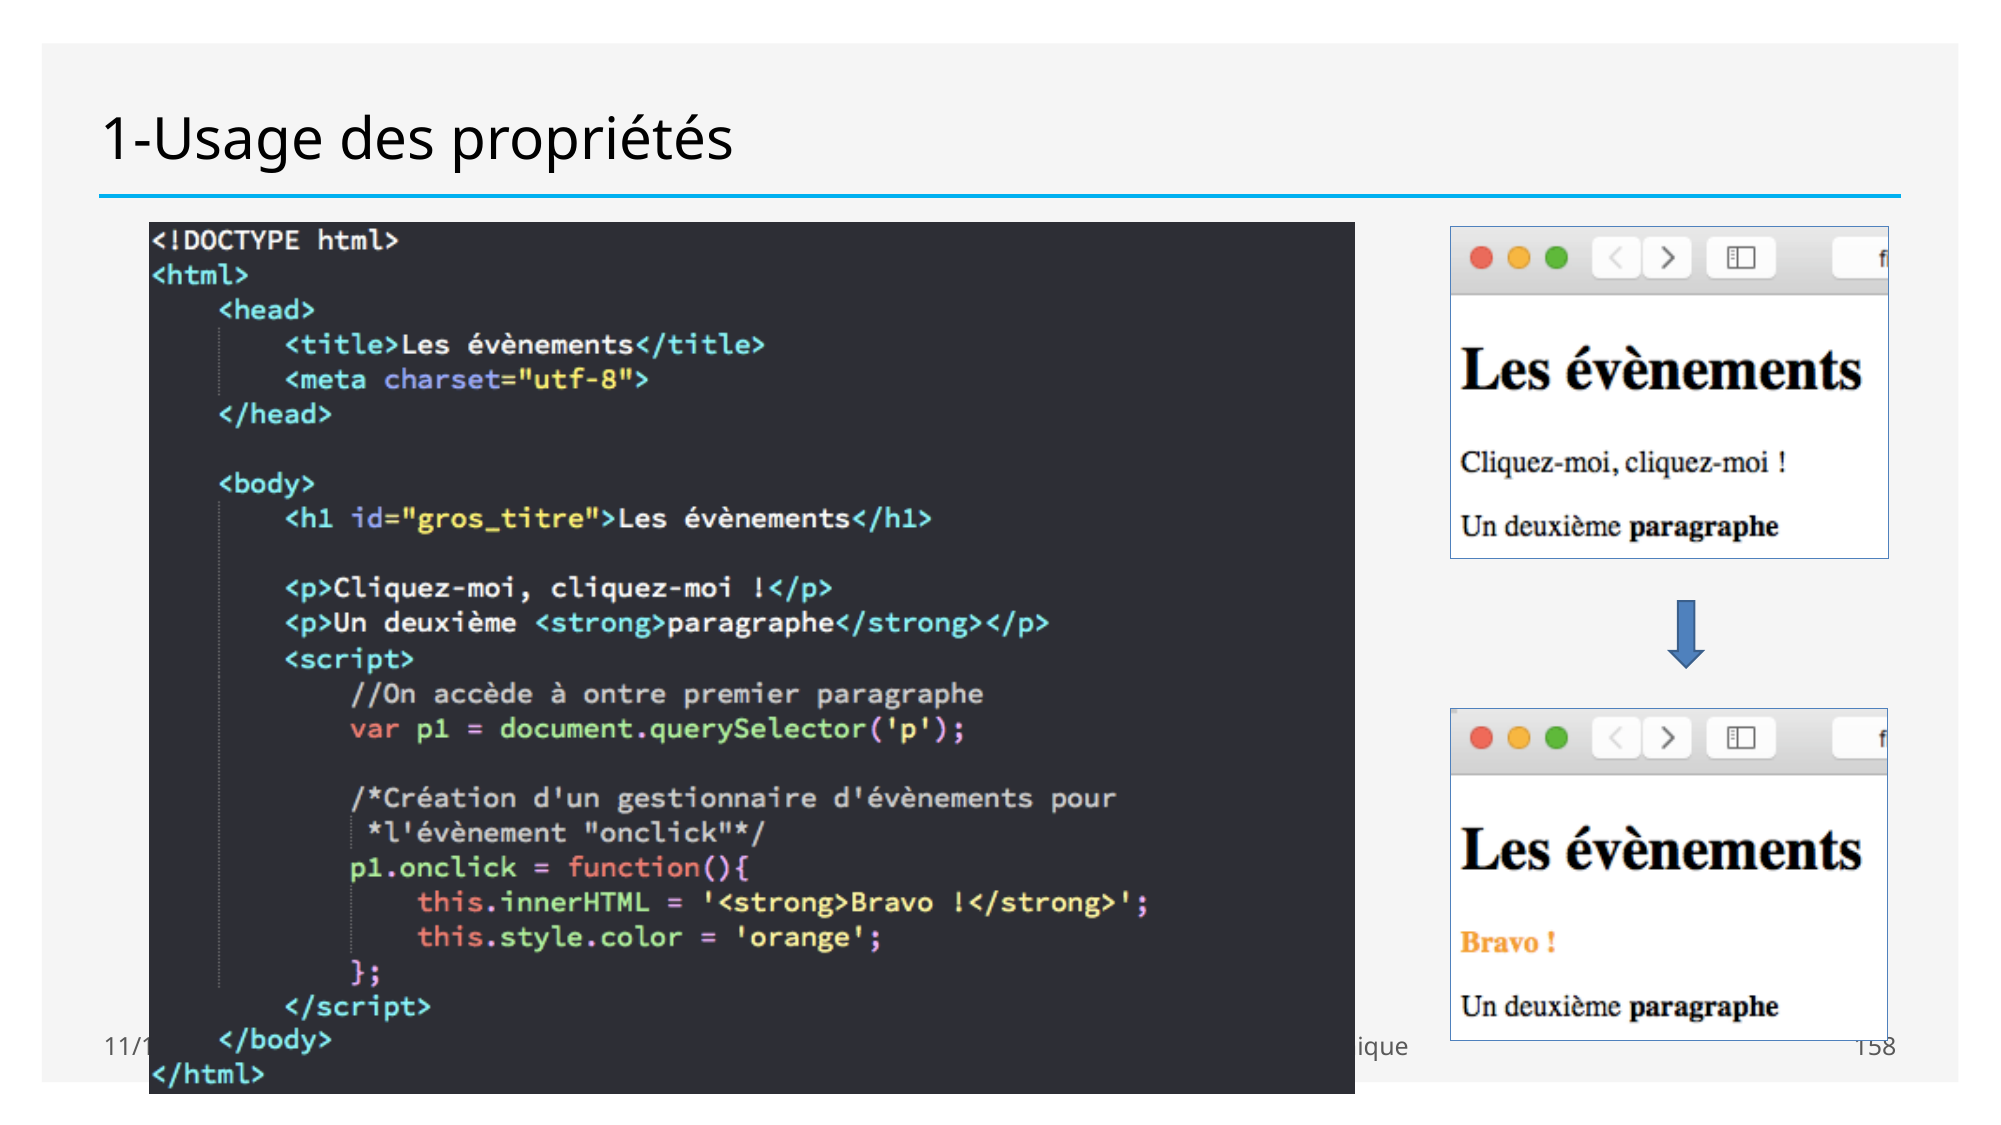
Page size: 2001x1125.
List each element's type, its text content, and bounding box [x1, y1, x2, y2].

title 1-Usage des propriétés [85, 73, 1888, 179]
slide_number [88, 1017, 149, 1078]
picture [1450, 708, 1888, 1041]
slide_number 158 [1626, 1017, 1912, 1078]
picture [149, 222, 1355, 1094]
picture [1450, 226, 1890, 559]
text_box [1667, 600, 1706, 669]
footer ORSYS Formation - Bassem Seddik - JavaScript pour un HTML dynamique [1355, 1017, 1626, 1078]
